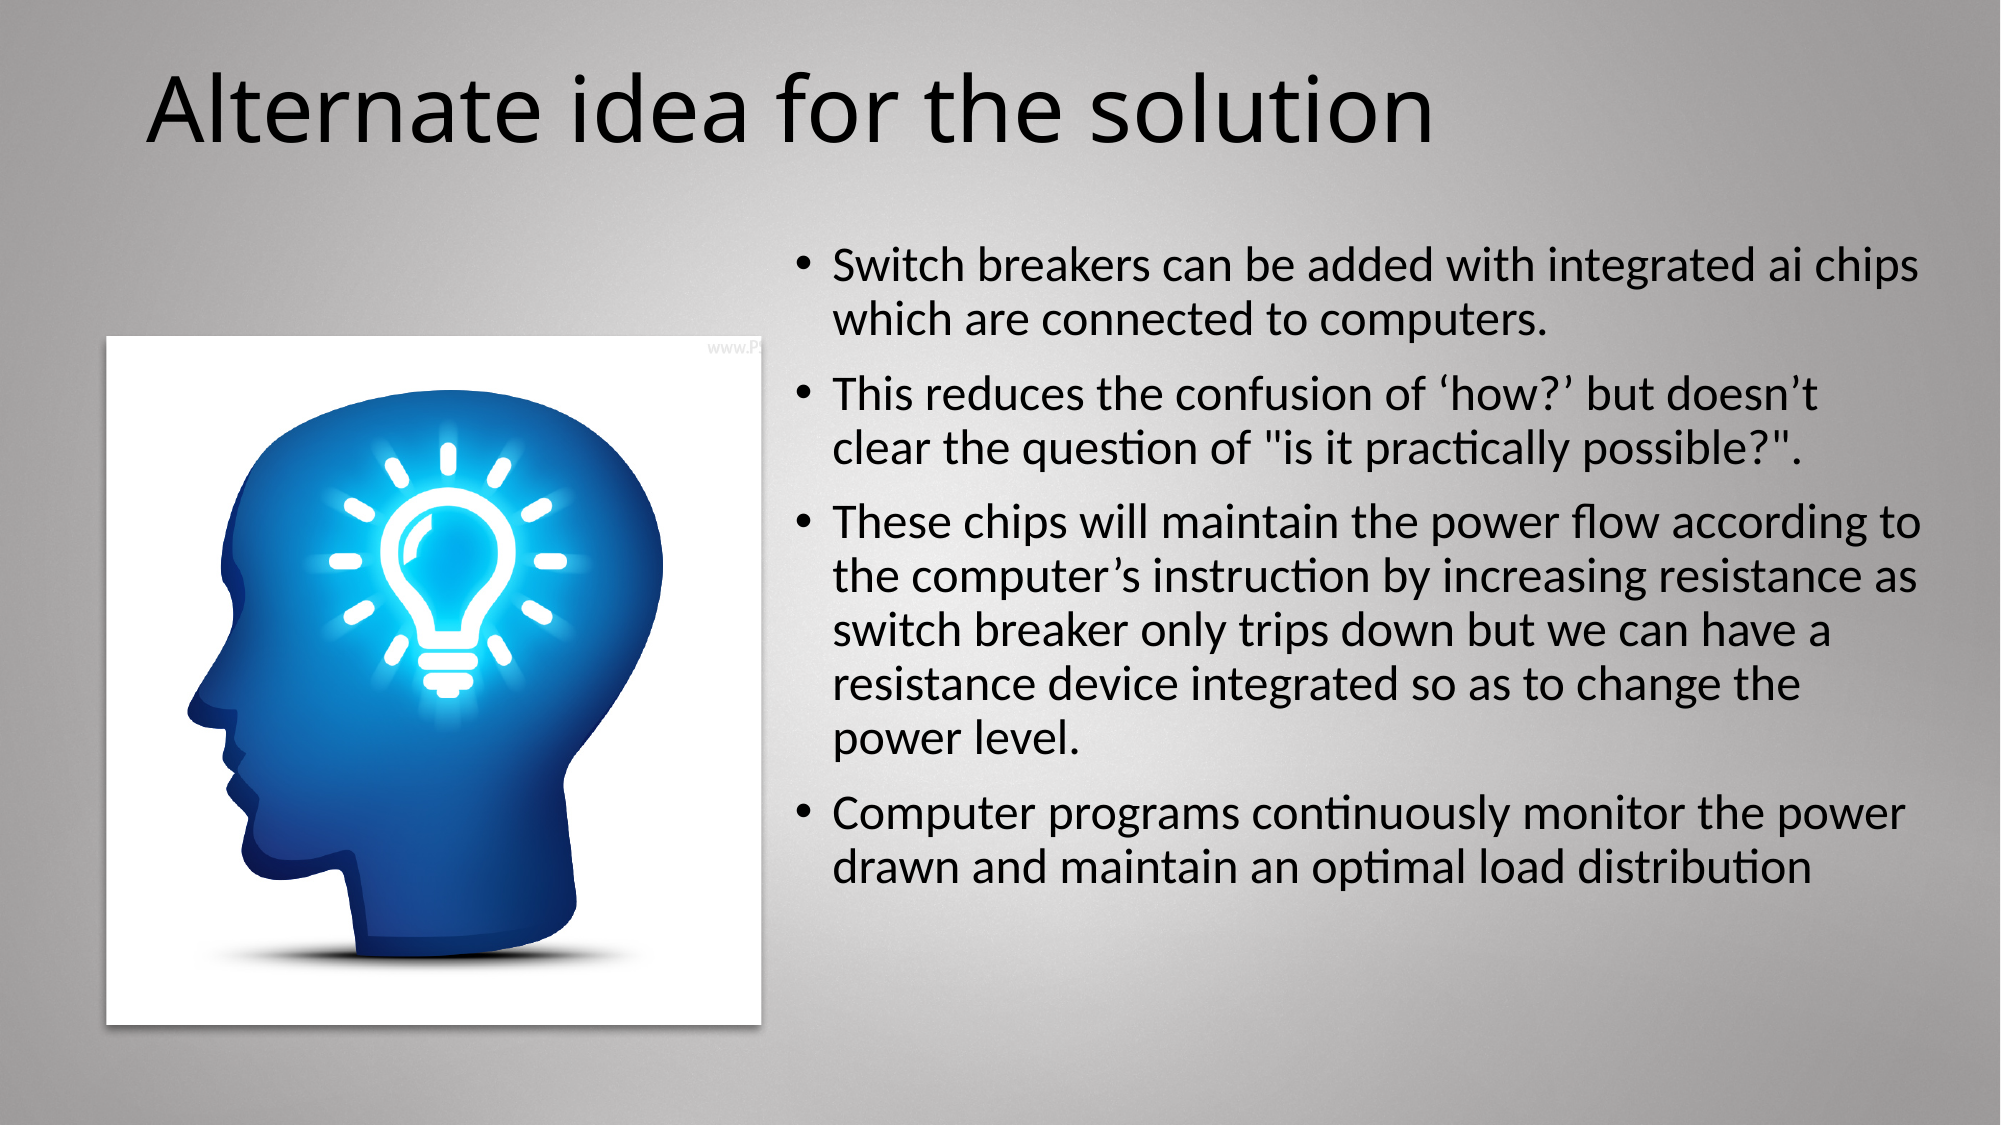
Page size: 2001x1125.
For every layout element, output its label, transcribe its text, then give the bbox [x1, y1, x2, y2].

list Switch breakers can be added with integrated ai chips which are connected to computers. This reduces the confusion of ‘how?’ but doesn’t clear the question of "is it practically possible?". These chips will maintain the power flow according to the computer’s instruction by increasing resistance as switch breaker only trips down but we can have a resistance device integrated so as to change the power level. Computer programs continuously monitor the power drawn and maintain an optimal load distribution [779, 230, 1942, 1113]
picture [106, 336, 762, 1025]
title Alternate idea for the solution [131, 12, 1650, 214]
